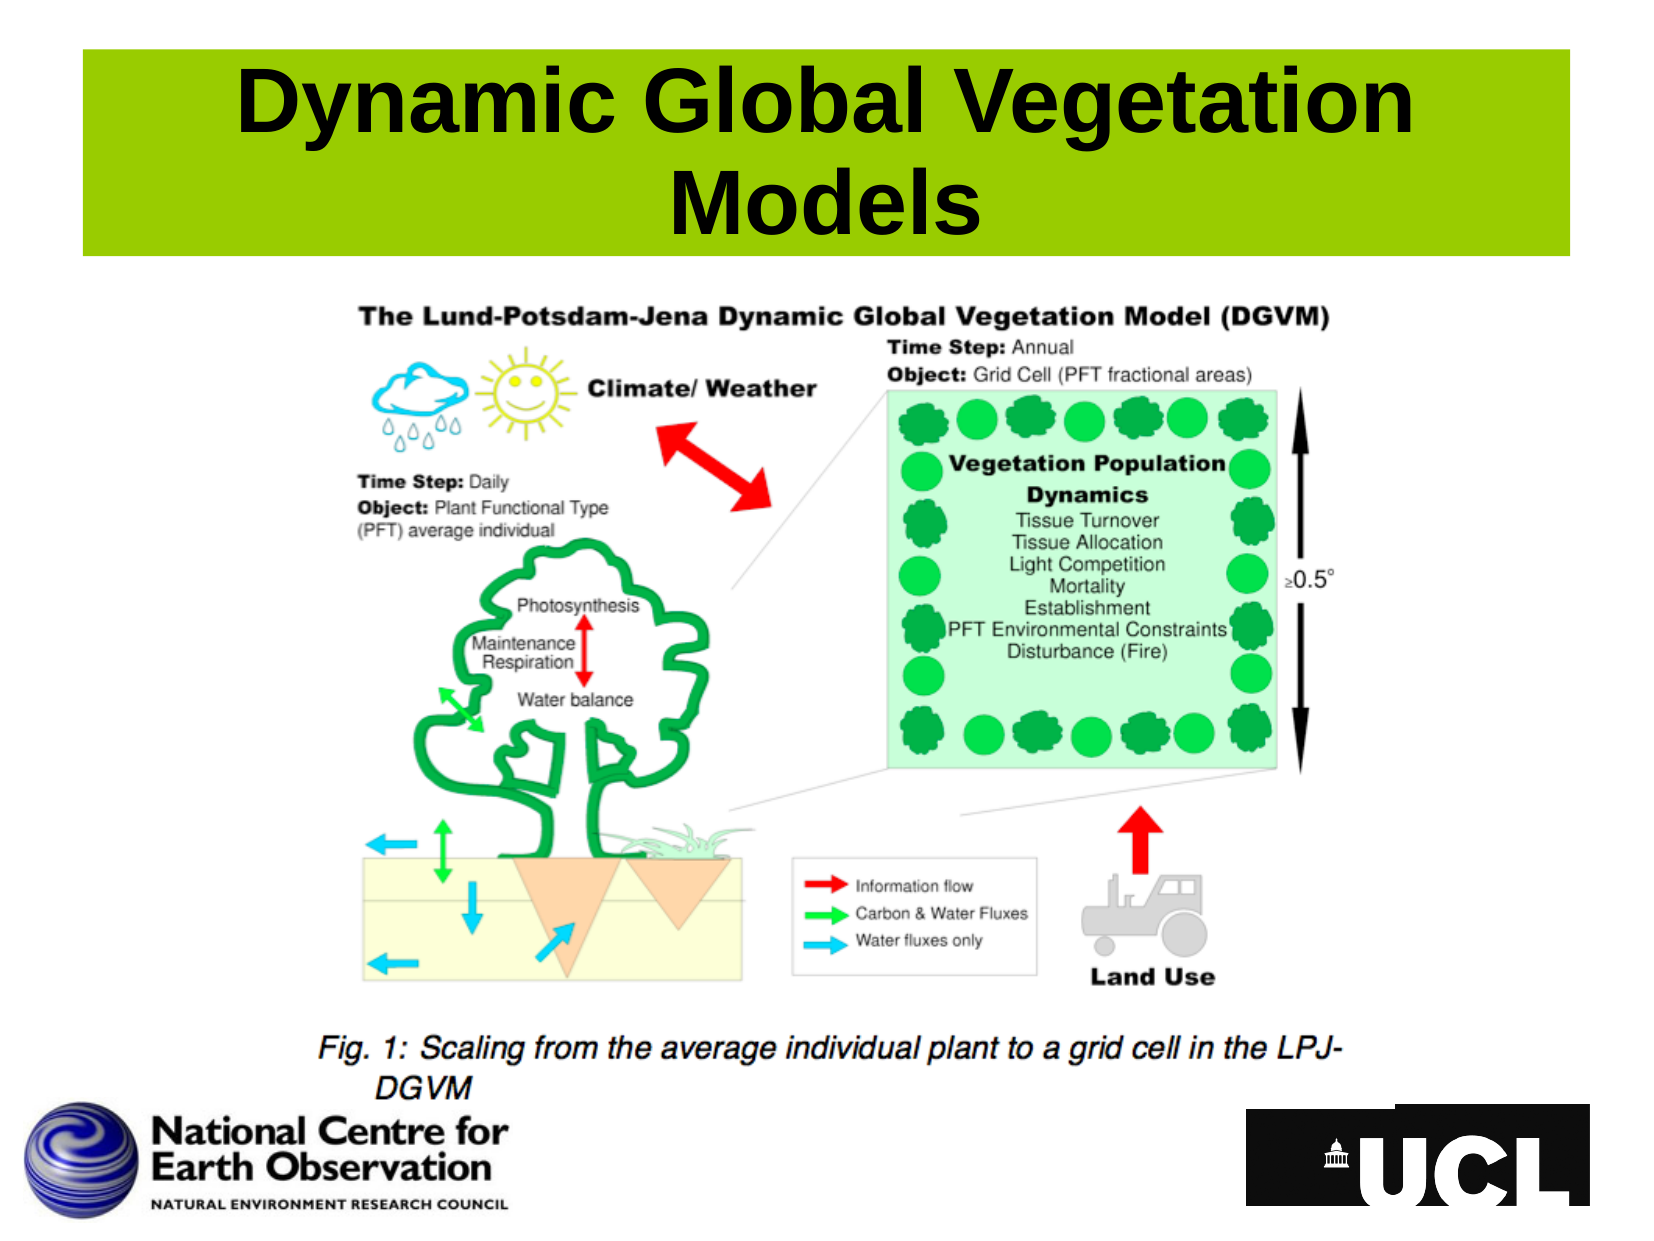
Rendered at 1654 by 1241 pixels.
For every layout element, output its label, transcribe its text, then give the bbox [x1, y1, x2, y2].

title Dynamic Global Vegetation Models [82, 49, 1571, 257]
picture [1246, 1104, 1590, 1206]
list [82, 289, 1571, 1109]
picture [23, 1097, 513, 1223]
